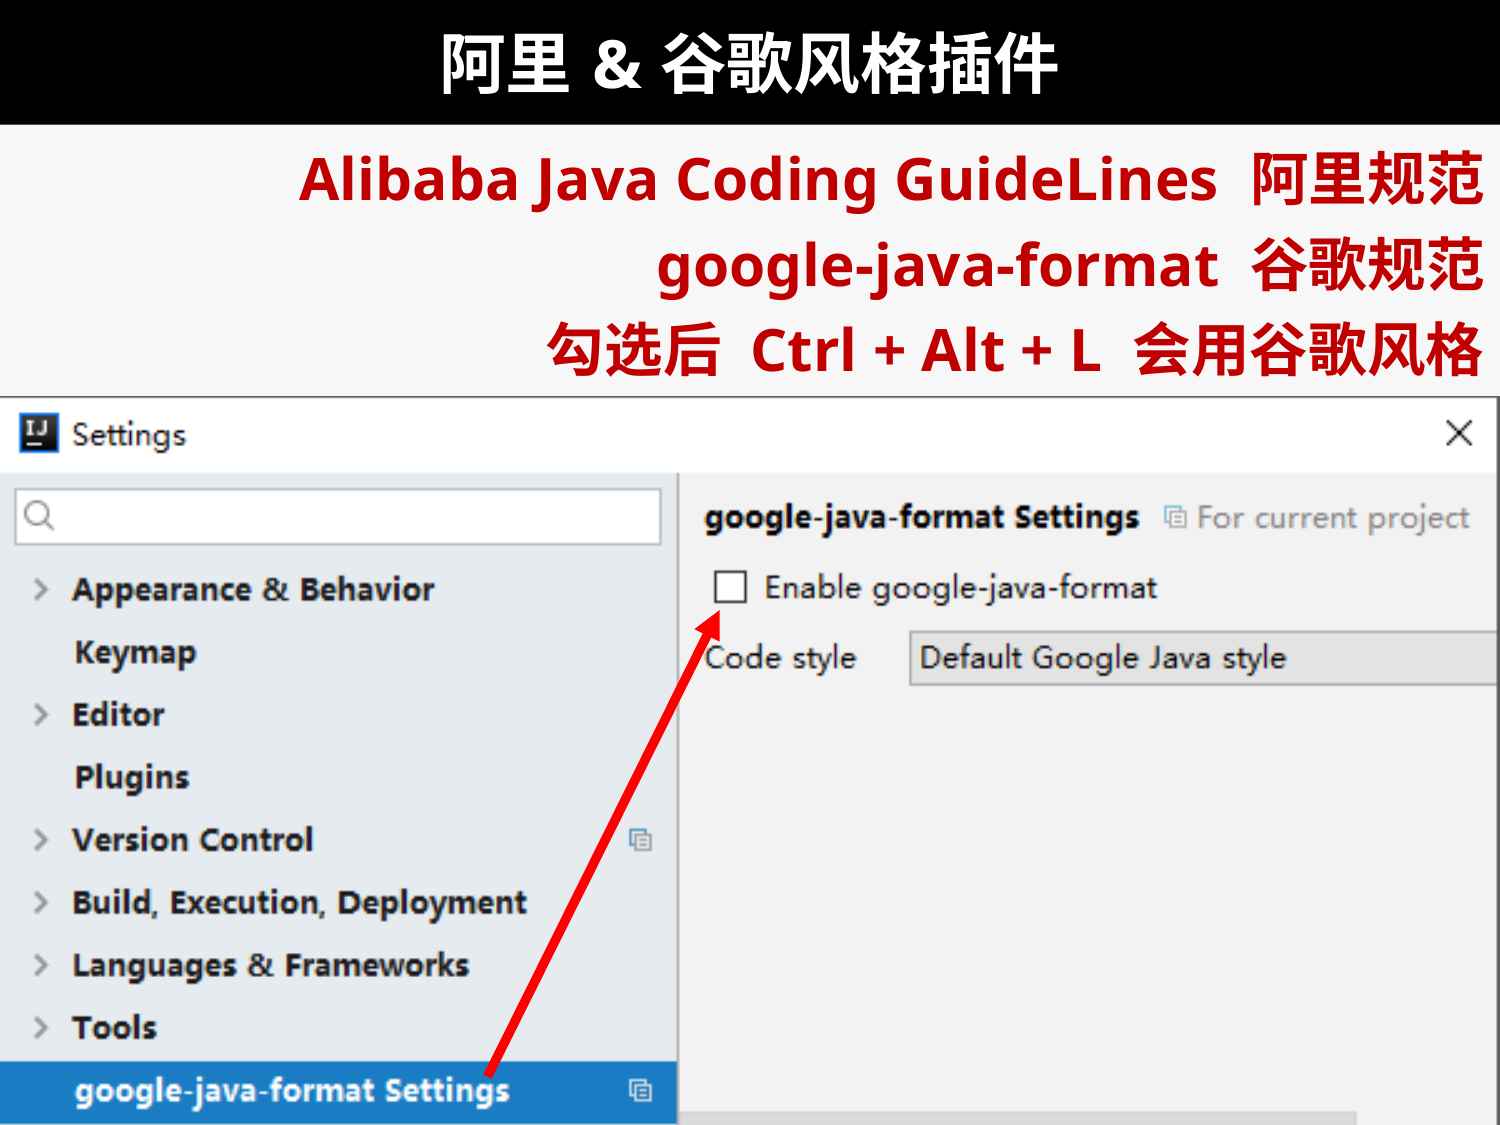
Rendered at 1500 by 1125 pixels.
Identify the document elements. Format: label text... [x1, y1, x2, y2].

picture [0, 396, 1500, 1125]
title 阿里&谷歌风格插件 [0, 0, 1500, 124]
text_box Alibaba Java Coding GuideLines 阿里规范 google-java-format 谷歌规范 勾选后 Ctrl + Alt + L 会用谷歌风格 [0, 124, 1500, 396]
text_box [487, 610, 720, 1077]
